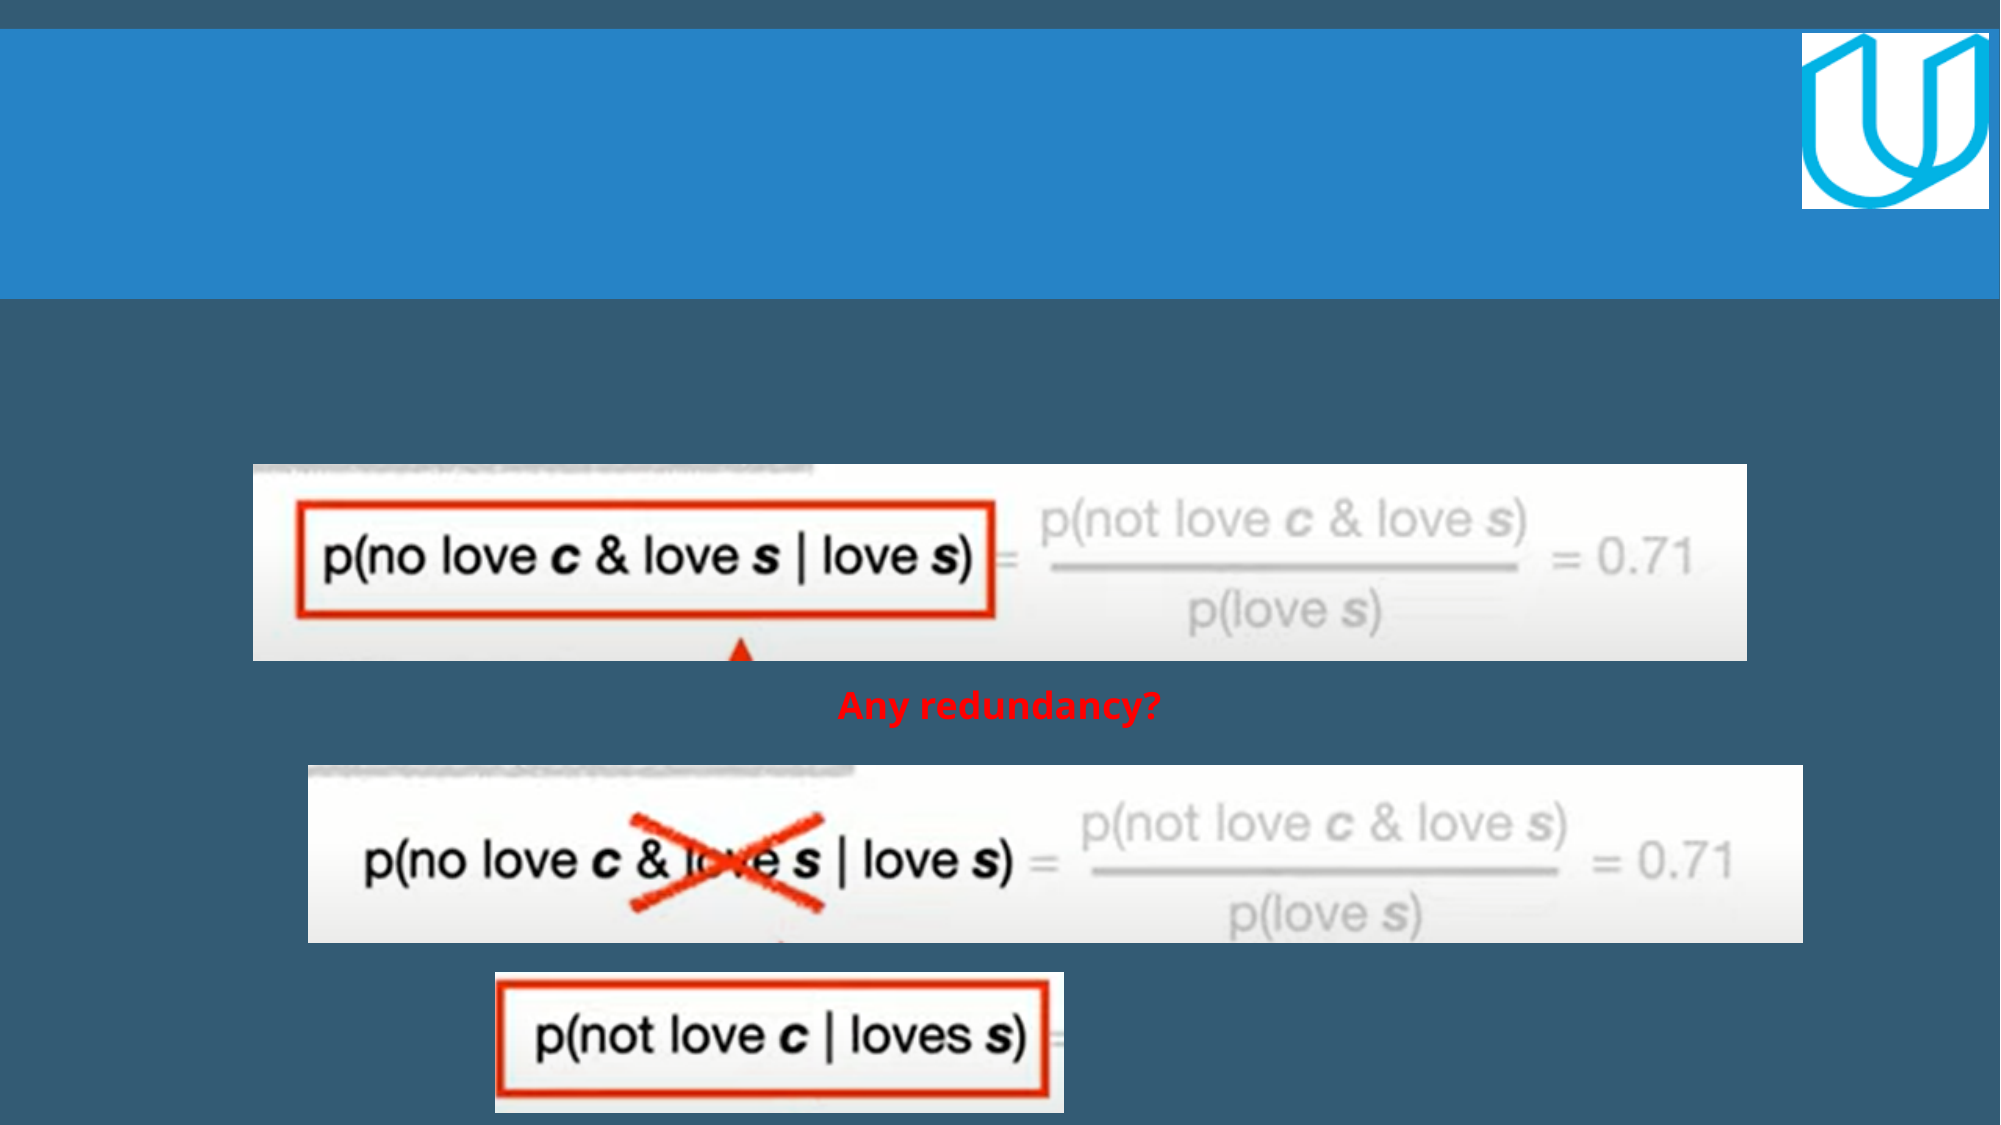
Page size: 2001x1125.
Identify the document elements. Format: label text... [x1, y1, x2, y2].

picture [1933, 47, 1974, 167]
picture [253, 464, 1747, 661]
picture [494, 971, 1064, 1113]
picture [1802, 149, 1866, 209]
text_box Any redundancy? [822, 674, 1177, 735]
picture [1876, 124, 1989, 209]
picture [308, 765, 1803, 943]
picture [1802, 33, 1989, 167]
picture [1816, 47, 1912, 197]
